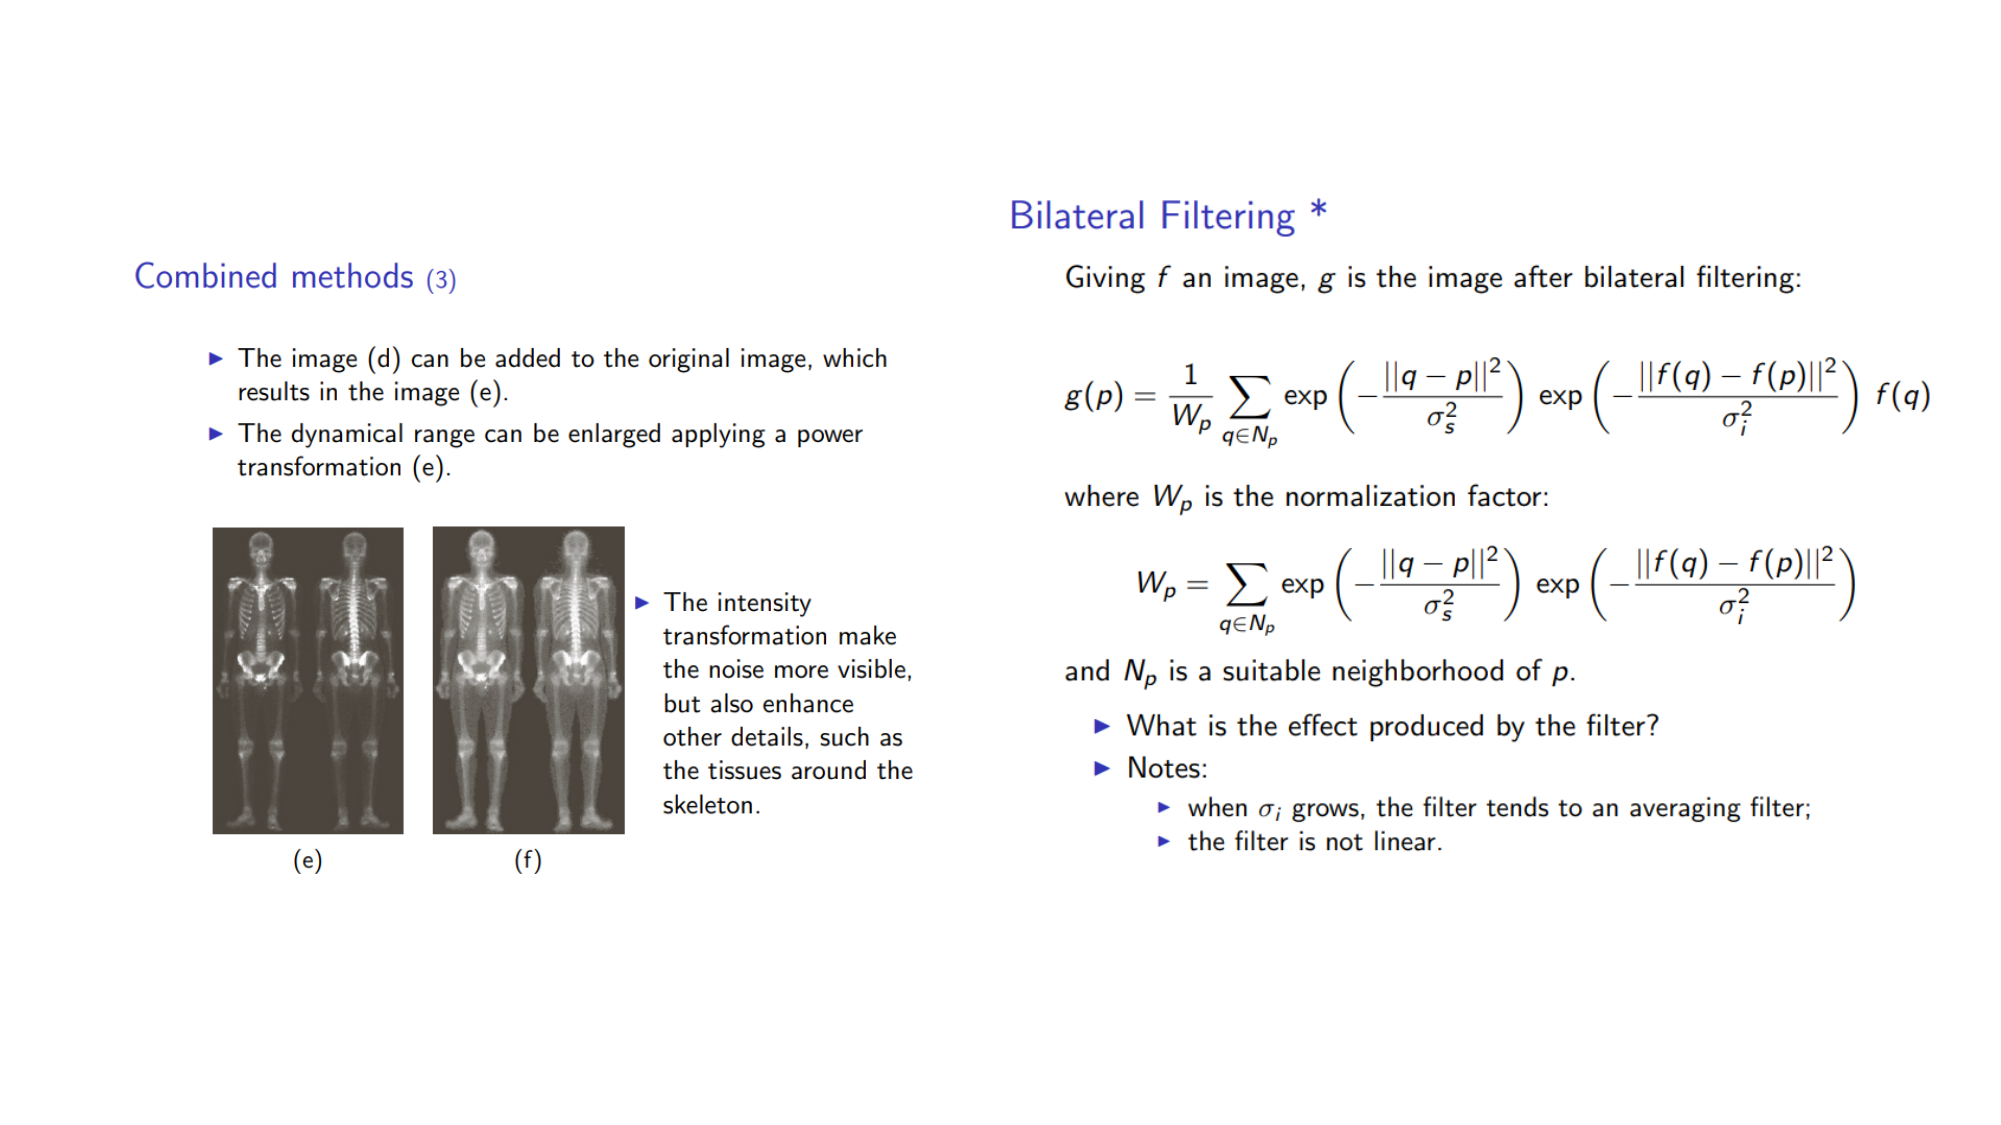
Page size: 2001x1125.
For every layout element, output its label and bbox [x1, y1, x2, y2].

picture [999, 184, 1946, 877]
list [125, 249, 943, 876]
